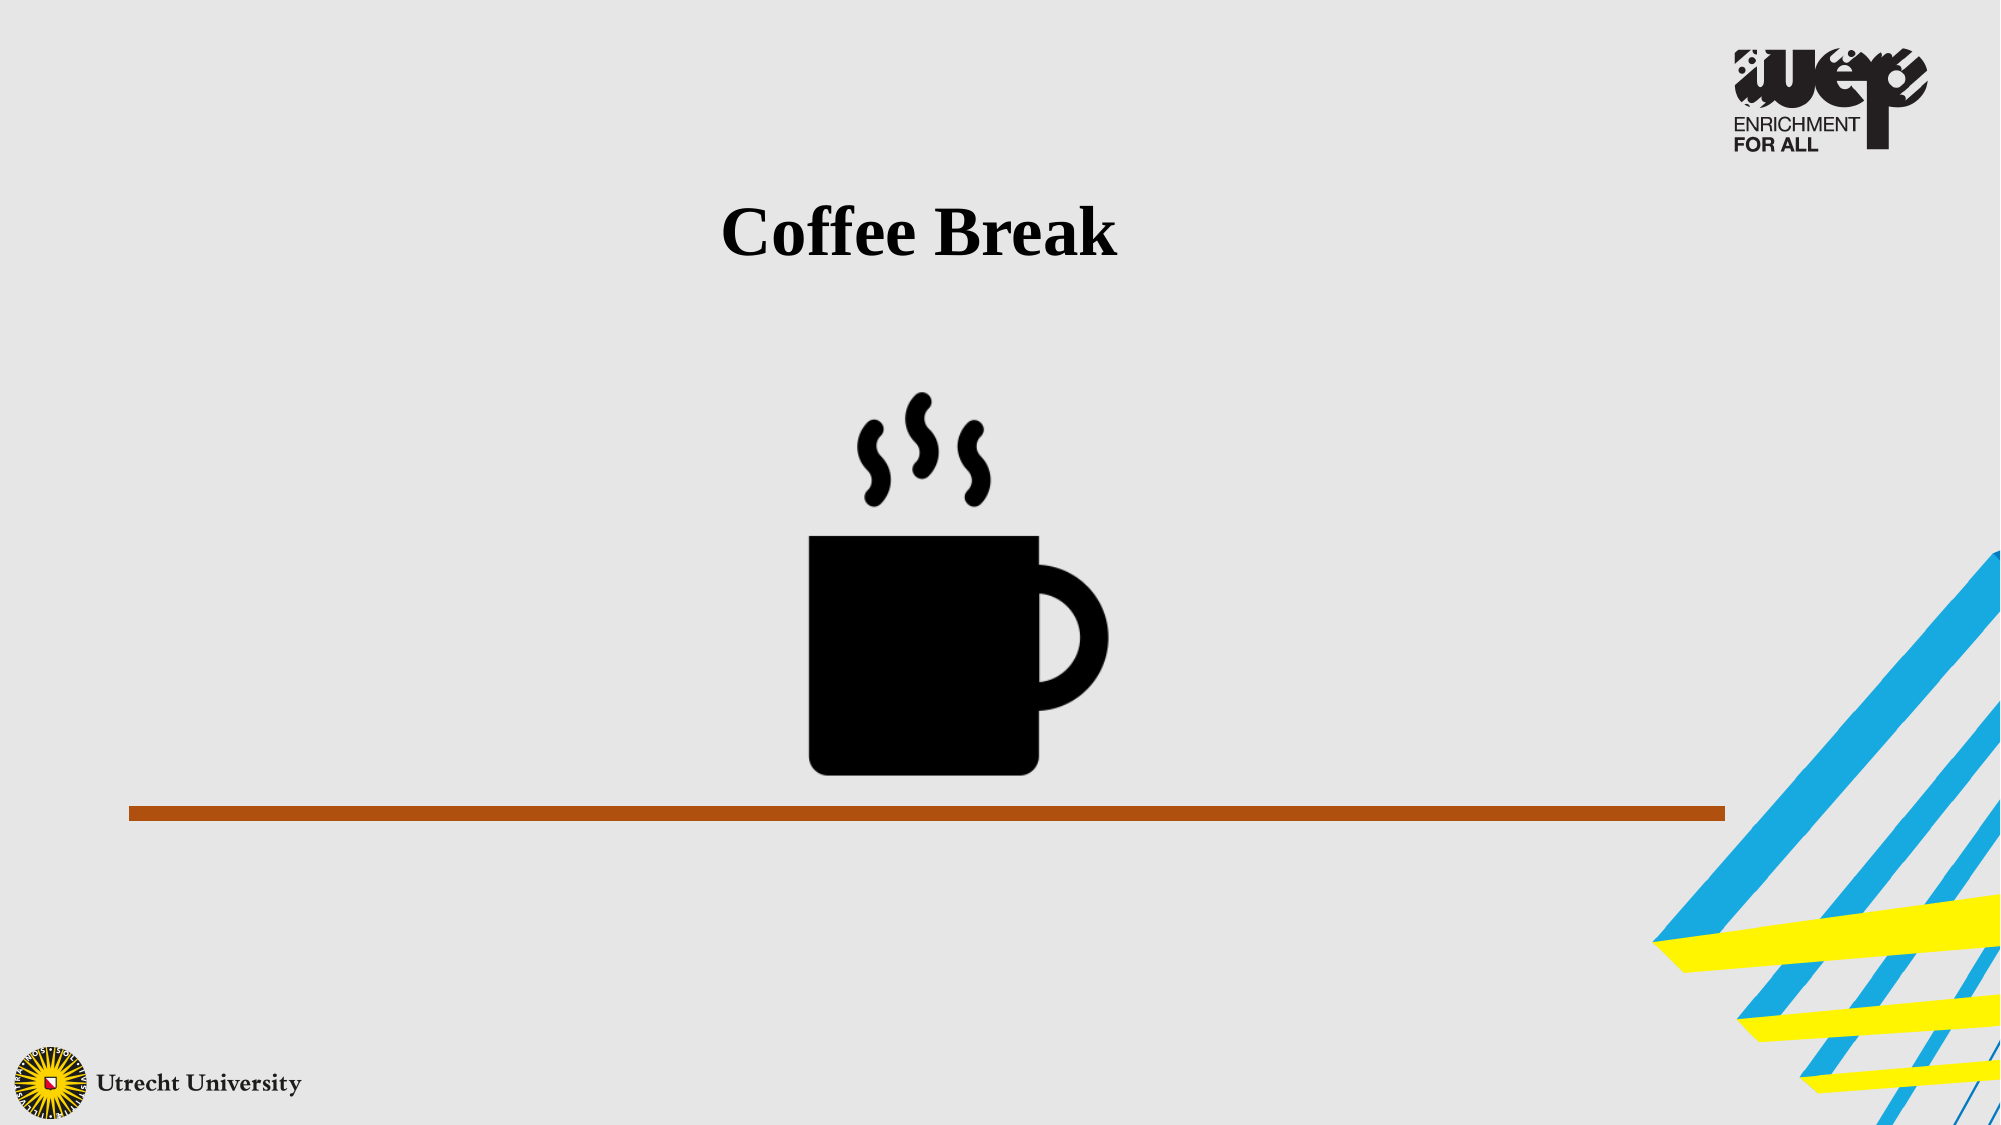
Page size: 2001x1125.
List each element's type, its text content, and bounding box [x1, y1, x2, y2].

text_box Coffee Break [705, 186, 1295, 287]
picture [0, 0, 2001, 1125]
